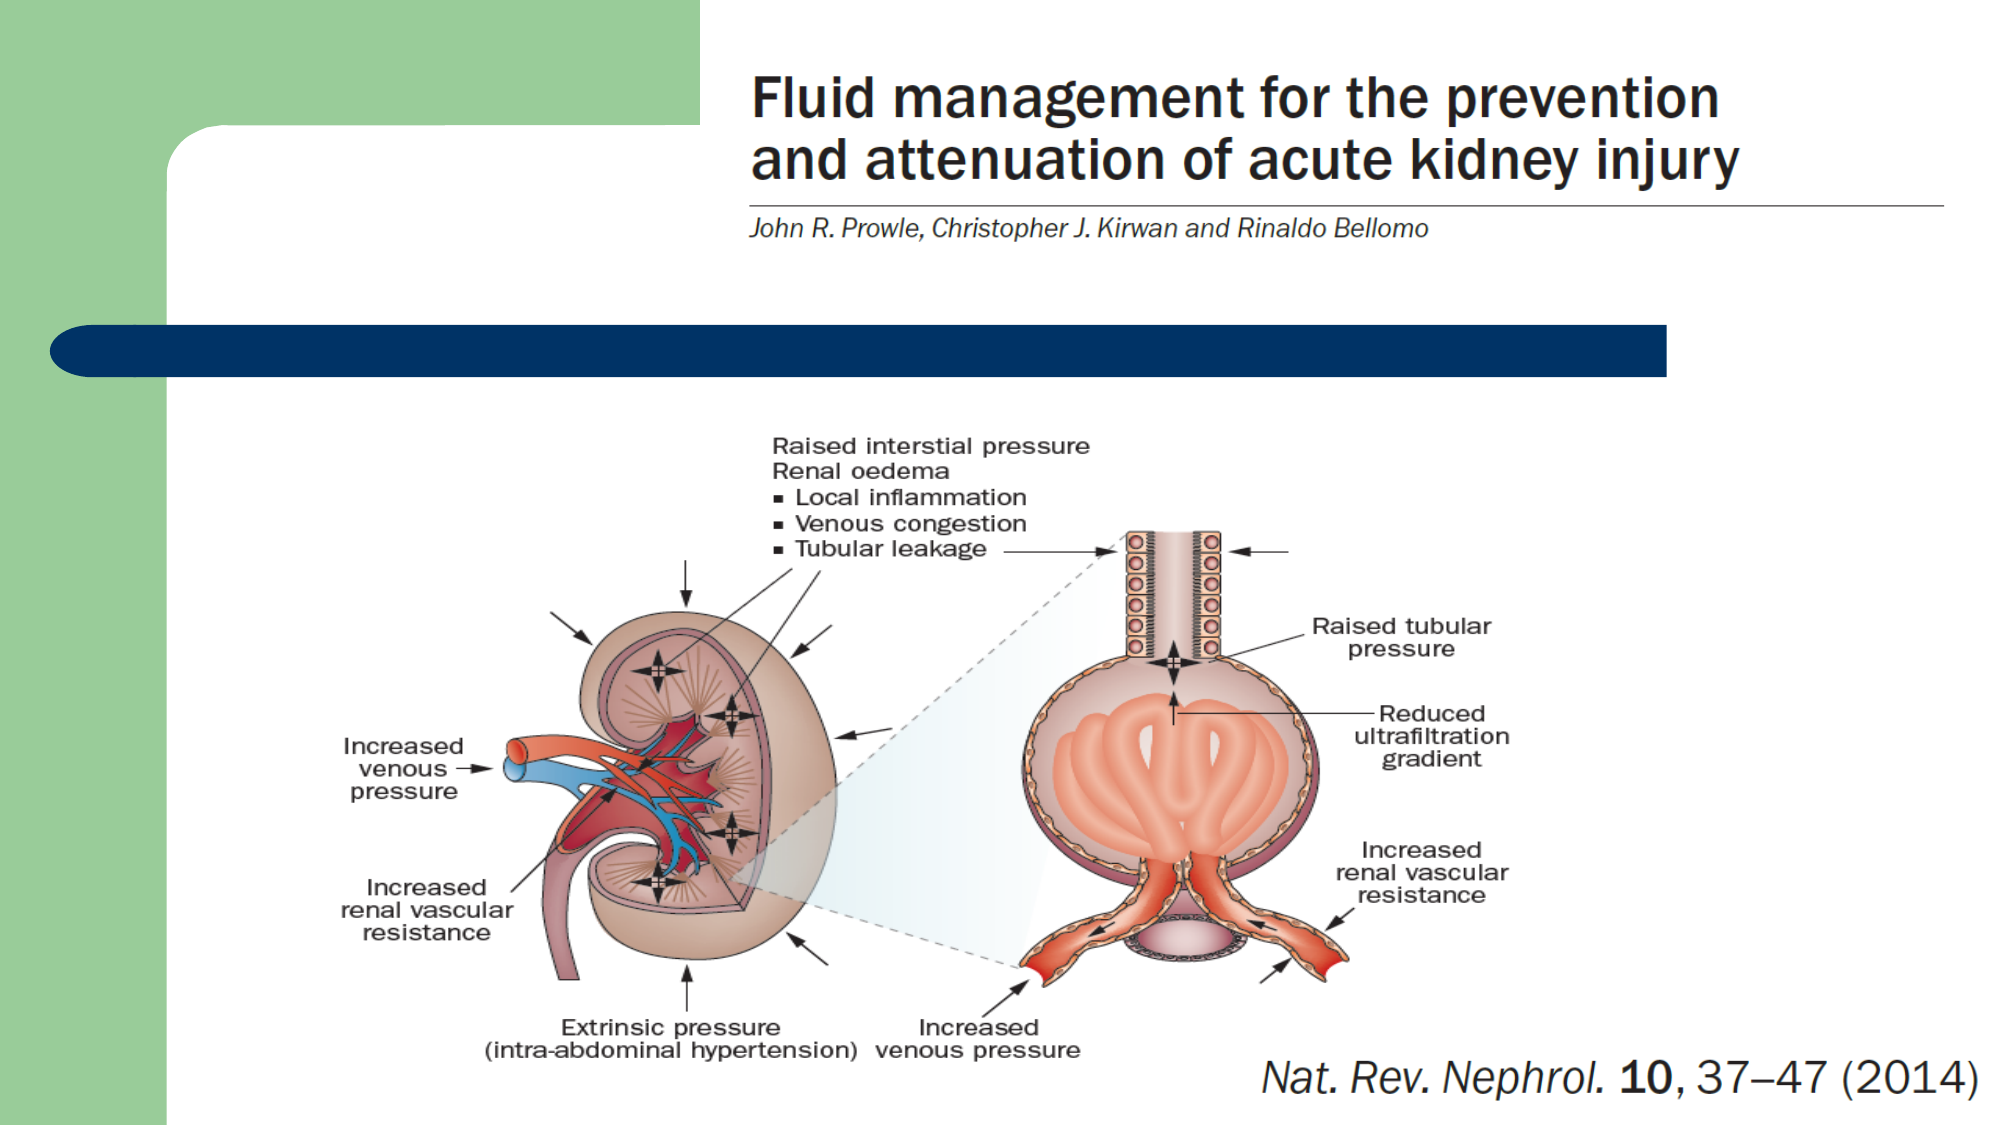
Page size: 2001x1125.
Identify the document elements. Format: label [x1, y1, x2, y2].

picture [710, 51, 2000, 255]
picture [314, 388, 1983, 1105]
